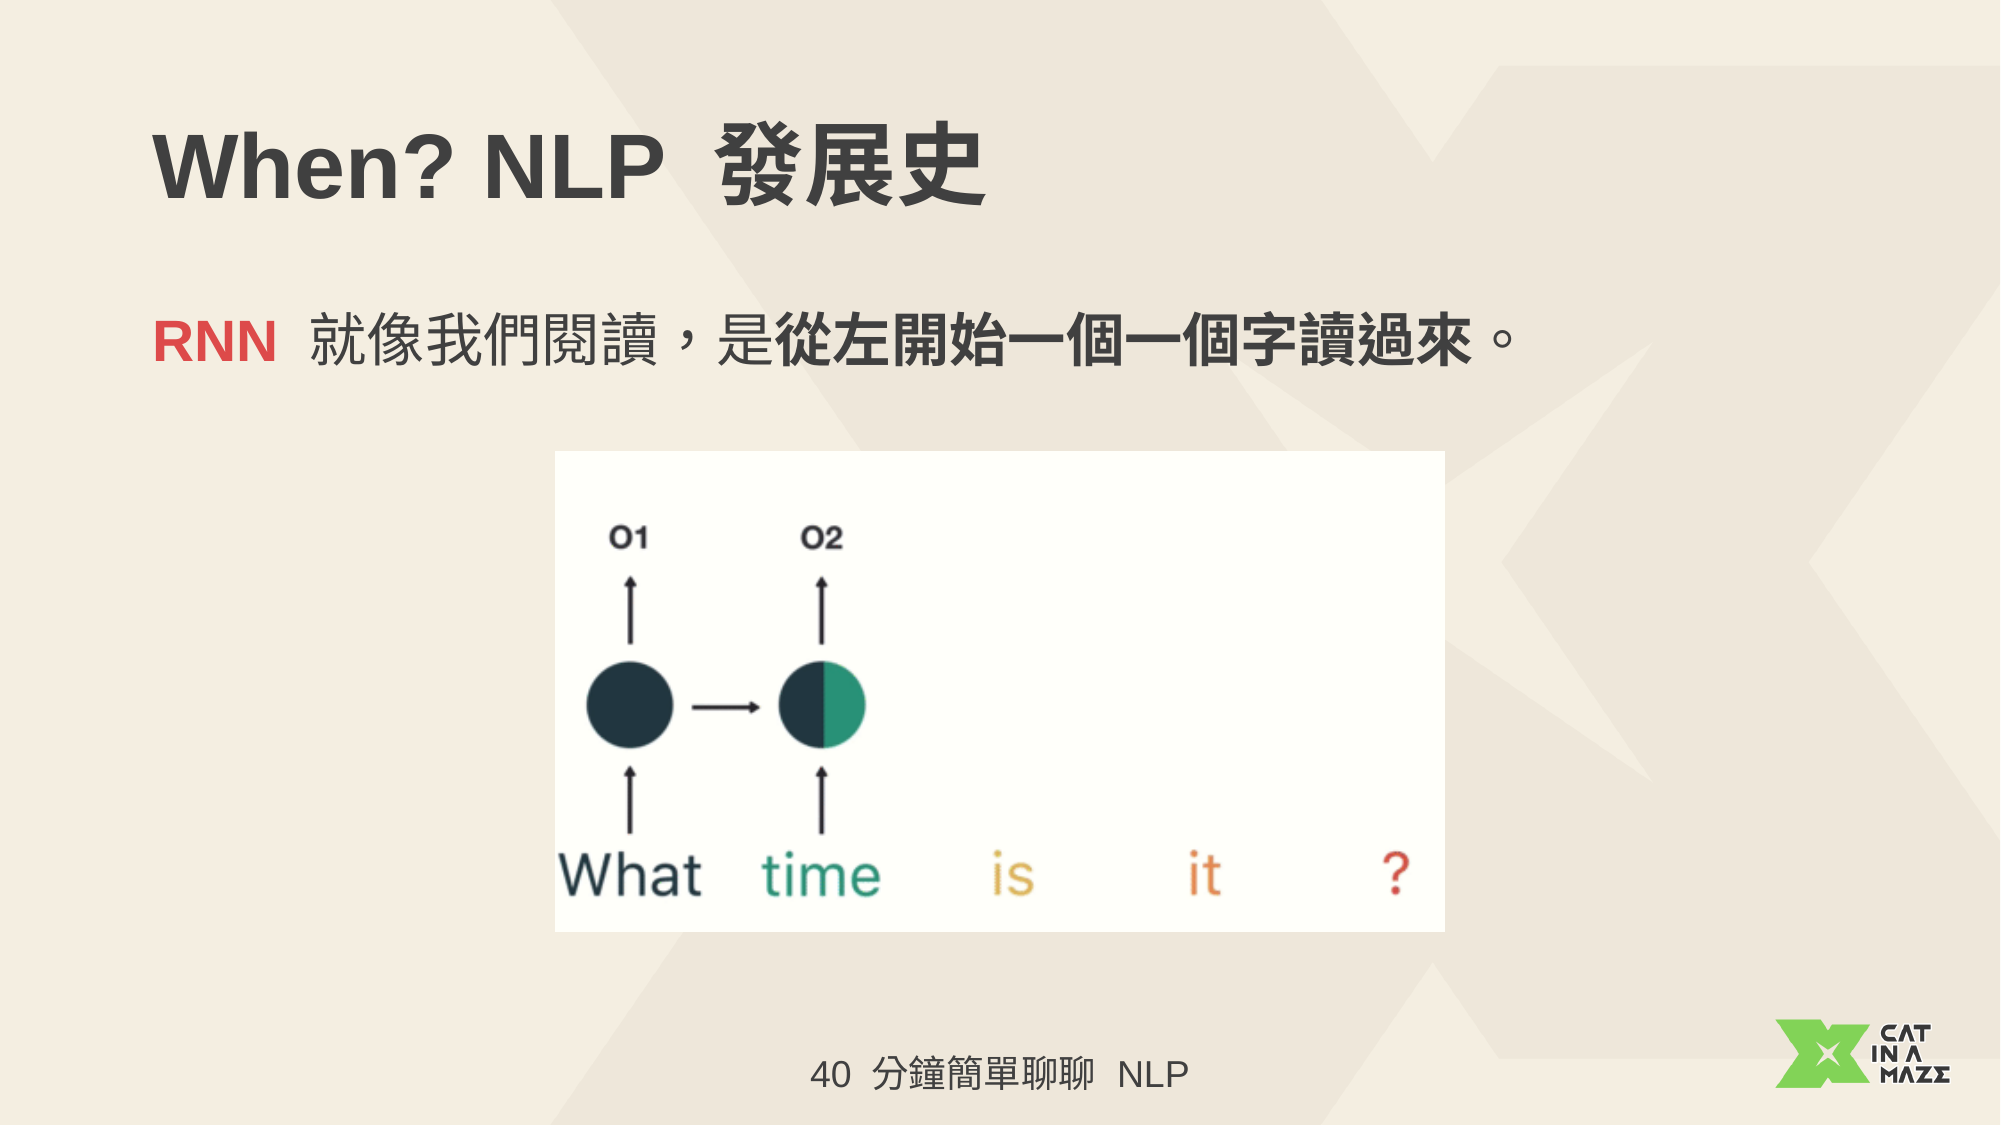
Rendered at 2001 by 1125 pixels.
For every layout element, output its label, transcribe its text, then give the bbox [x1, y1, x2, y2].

picture [0, 0, 2001, 1125]
title When? NLP 發展史 [137, 59, 1863, 278]
footer 40 分鐘簡單聊聊 NLP [662, 1042, 1338, 1103]
list RNN 就像我們閱讀，是從左開始一個一個字讀過來。 [137, 303, 1863, 407]
